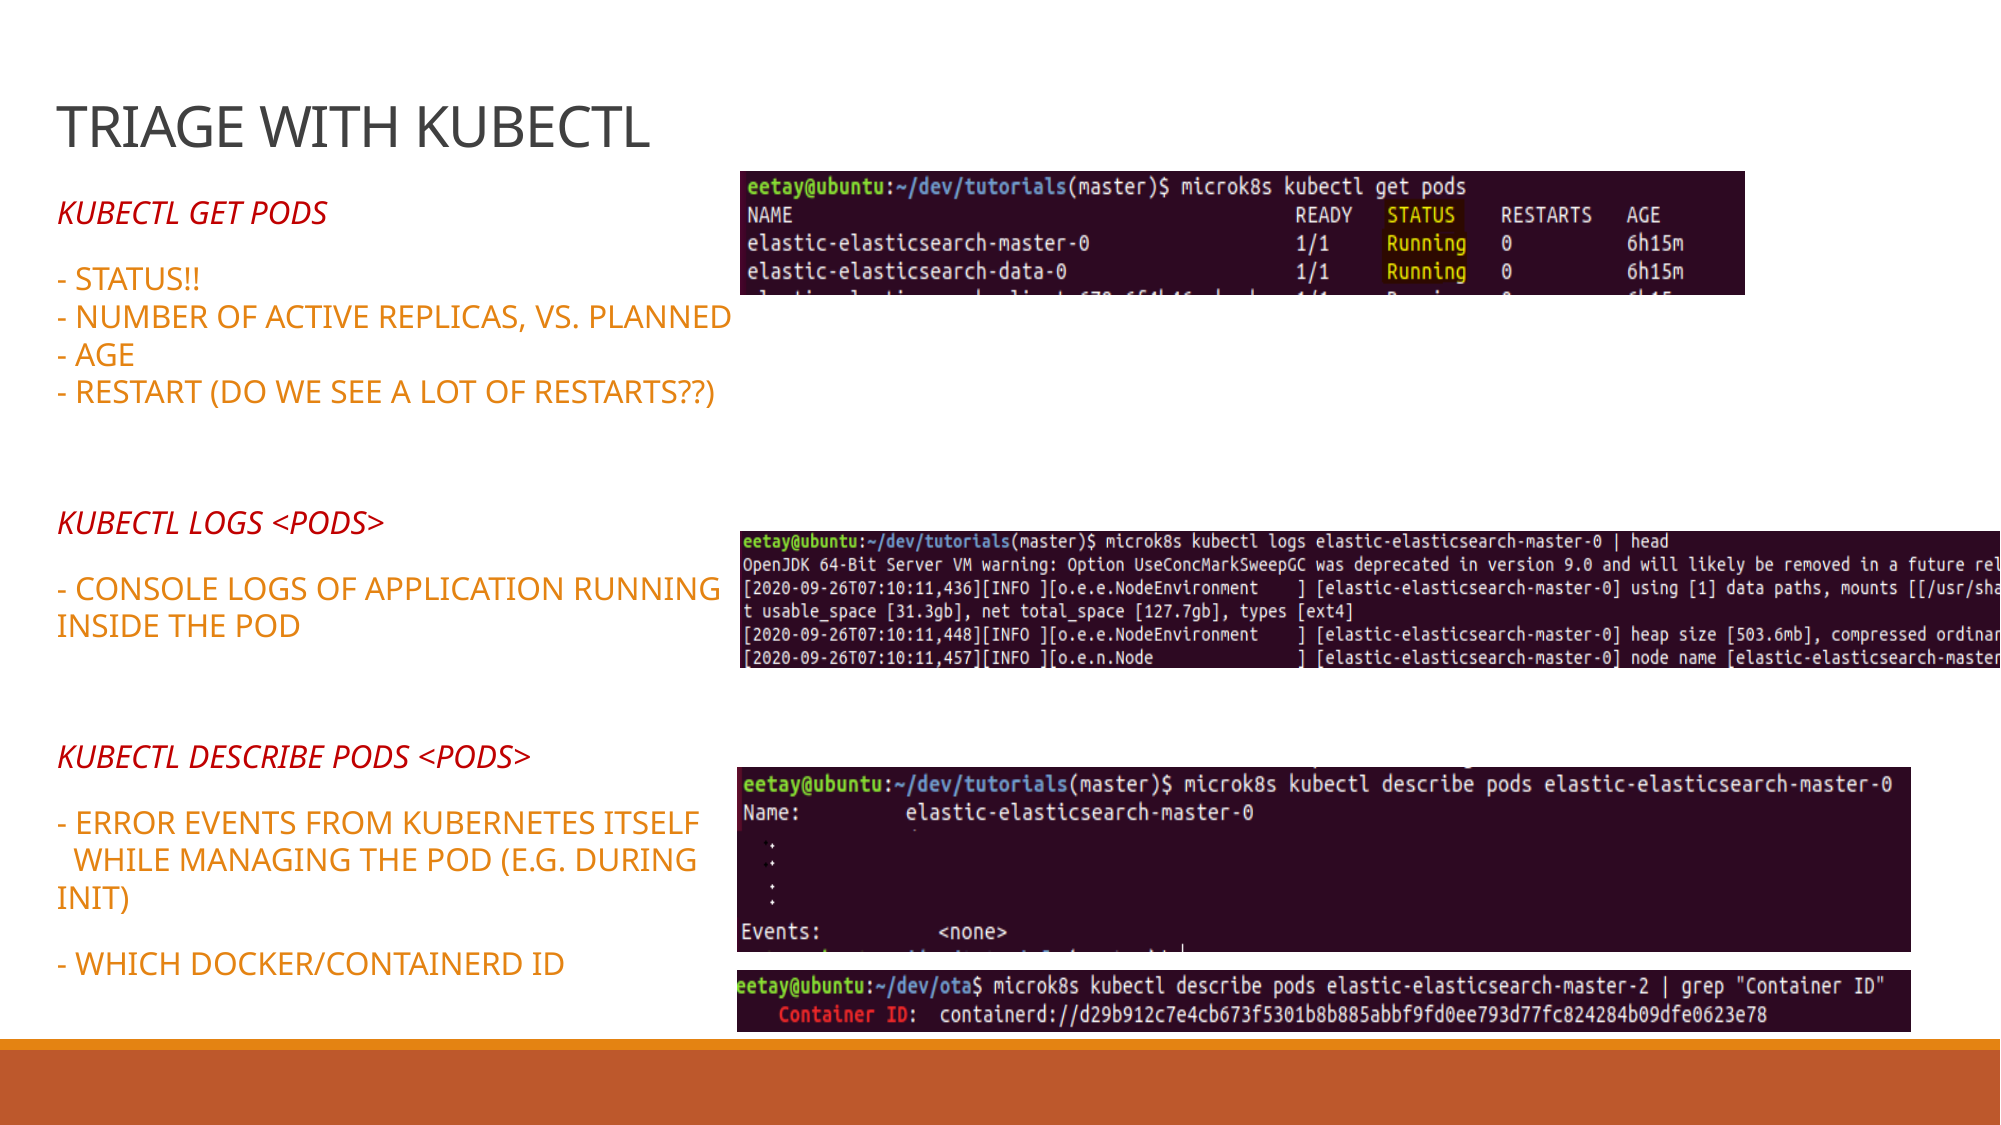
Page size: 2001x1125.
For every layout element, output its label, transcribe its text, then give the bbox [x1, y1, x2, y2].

picture [739, 530, 2000, 669]
title TRIAGE WITH KUBECTL [41, 93, 1745, 167]
list kubectl get pods - Status!! - Number of active replicas, vs. planned - Age - Restart (do we see a lot of restarts??) kubectl logs <pods> - Console logs of application running inside the pod kubectl describe pods <pods> - Error events from Kubernetes itself while managing the pod (e.g. during init) - Which docker/containerd ID [41, 185, 741, 1014]
picture [736, 767, 1912, 953]
picture [739, 170, 1745, 295]
picture [736, 970, 1912, 1033]
